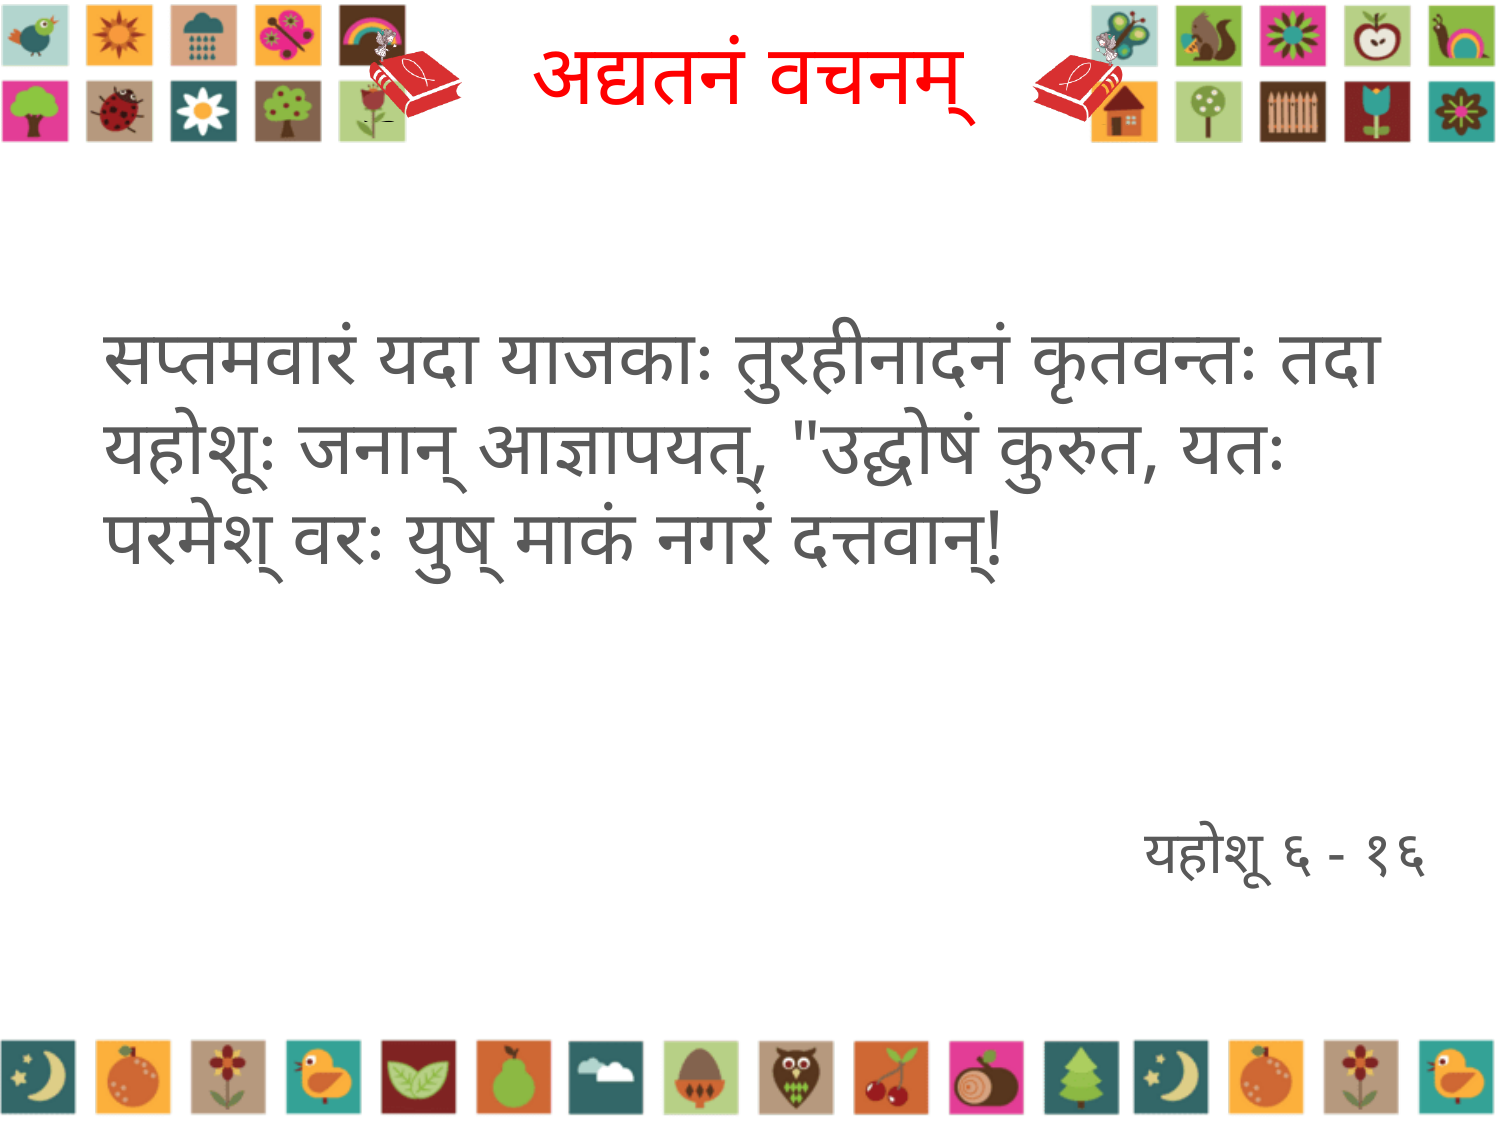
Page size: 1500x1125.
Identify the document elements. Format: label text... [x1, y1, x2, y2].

text_box यहोशू ६ - १६ [808, 807, 1441, 893]
text_box अद्यतनं वचनम् [492, 13, 1078, 129]
picture [1000, 3, 1500, 150]
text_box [0, 1028, 1500, 1118]
picture [0, 3, 494, 150]
text_box सप्तमवारं यदा याजकाः तुरहीनादनं कृतवन्तः तदा यहोशूः जनान् आज्ञापयत्, "उद्घोषं कुरुत, यतः परमेश् वरः युष् माकं नगरं दत्तवान्! [88, 302, 1436, 588]
